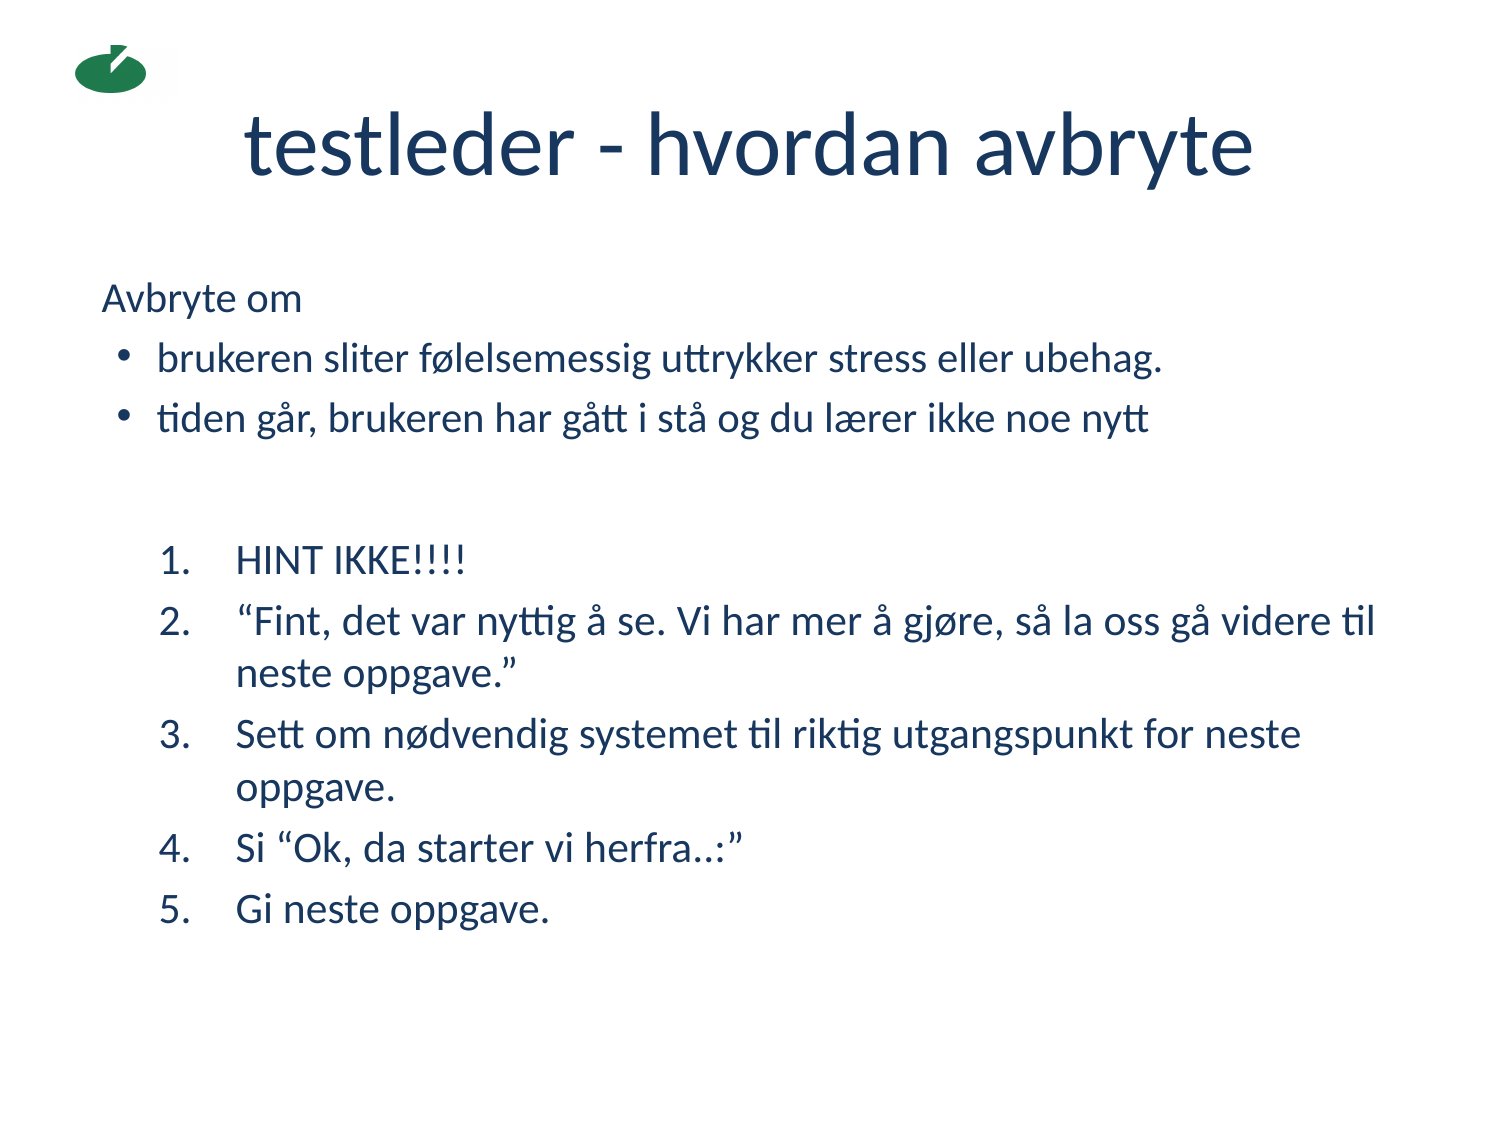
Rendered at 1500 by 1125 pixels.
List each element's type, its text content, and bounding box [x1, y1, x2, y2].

title testleder - hvordan avbryte [74, 44, 1426, 233]
list Avbryte om brukeren sliter følelsemessig uttrykker stress eller ubehag. tiden går, brukeren har gått i stå og du lærer ikke noe nytt HINT IKKE!!!! “Fint, det var nyttig å se. Vi har mer å gjøre, så la oss gå videre til neste oppgave.” Sett om nødvendig systemet til riktig utgangspunkt for neste oppgave. Si “Ok, da starter vi herfra..:” Gi neste oppgave. [74, 262, 1426, 1006]
